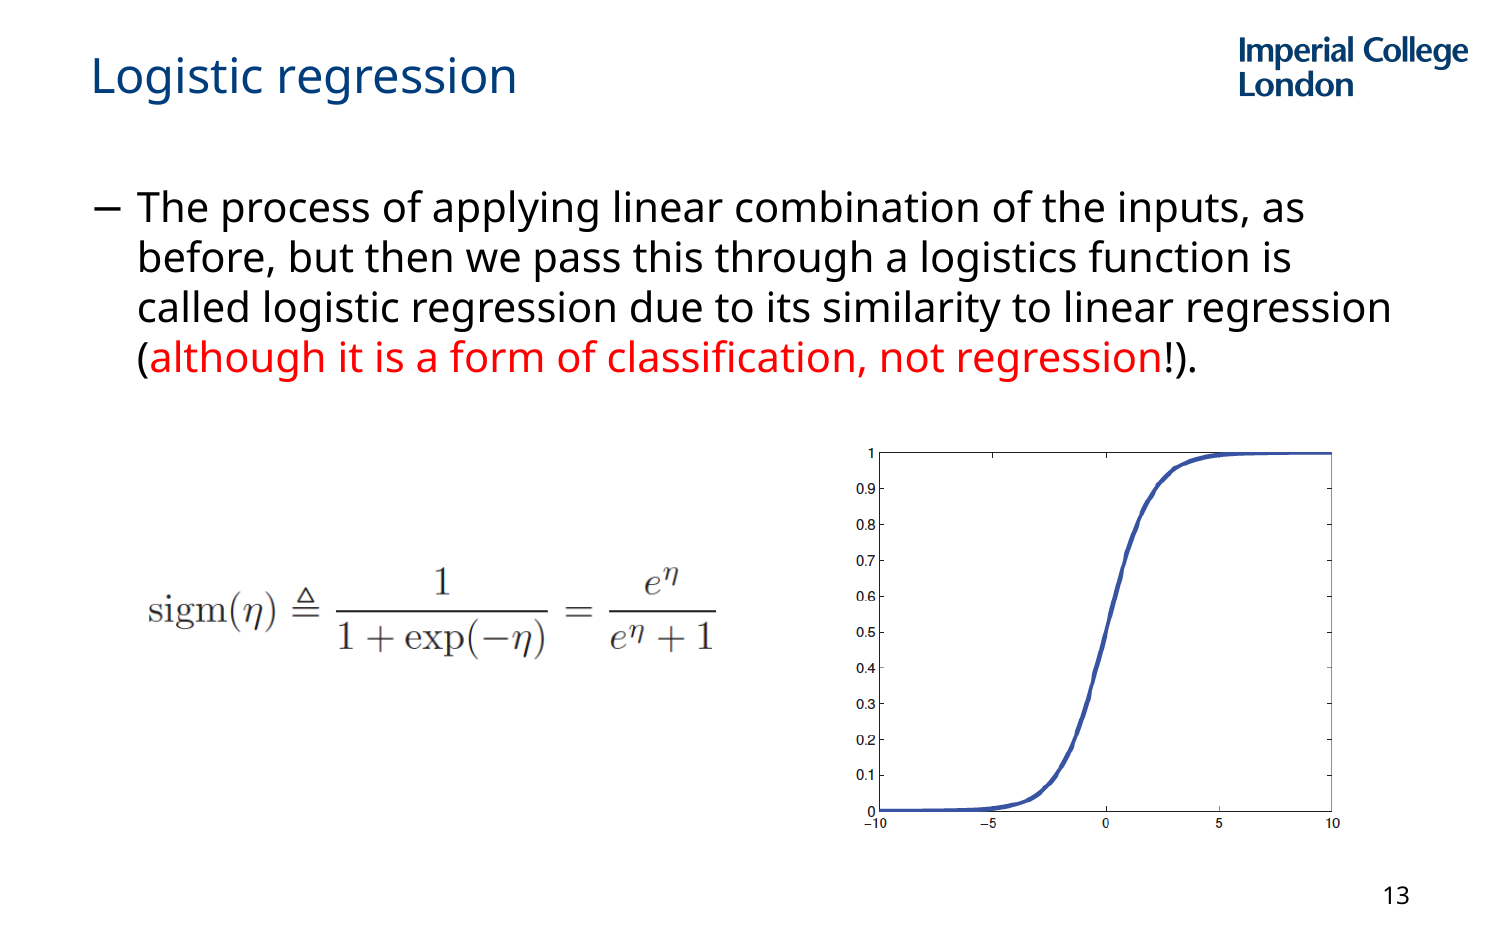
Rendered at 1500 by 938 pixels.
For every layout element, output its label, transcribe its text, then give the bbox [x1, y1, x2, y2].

picture [1425, 18, 1486, 114]
slide_number 13 [1074, 872, 1426, 920]
list The process of applying linear combination of the inputs, as before, but then we pass this through a logistics function is called logistic regression due to its similarity to linear regression (although it is a form of classification, not regression!). [75, 173, 1425, 853]
title Logistic regression [75, 0, 1425, 153]
picture [119, 398, 1381, 853]
